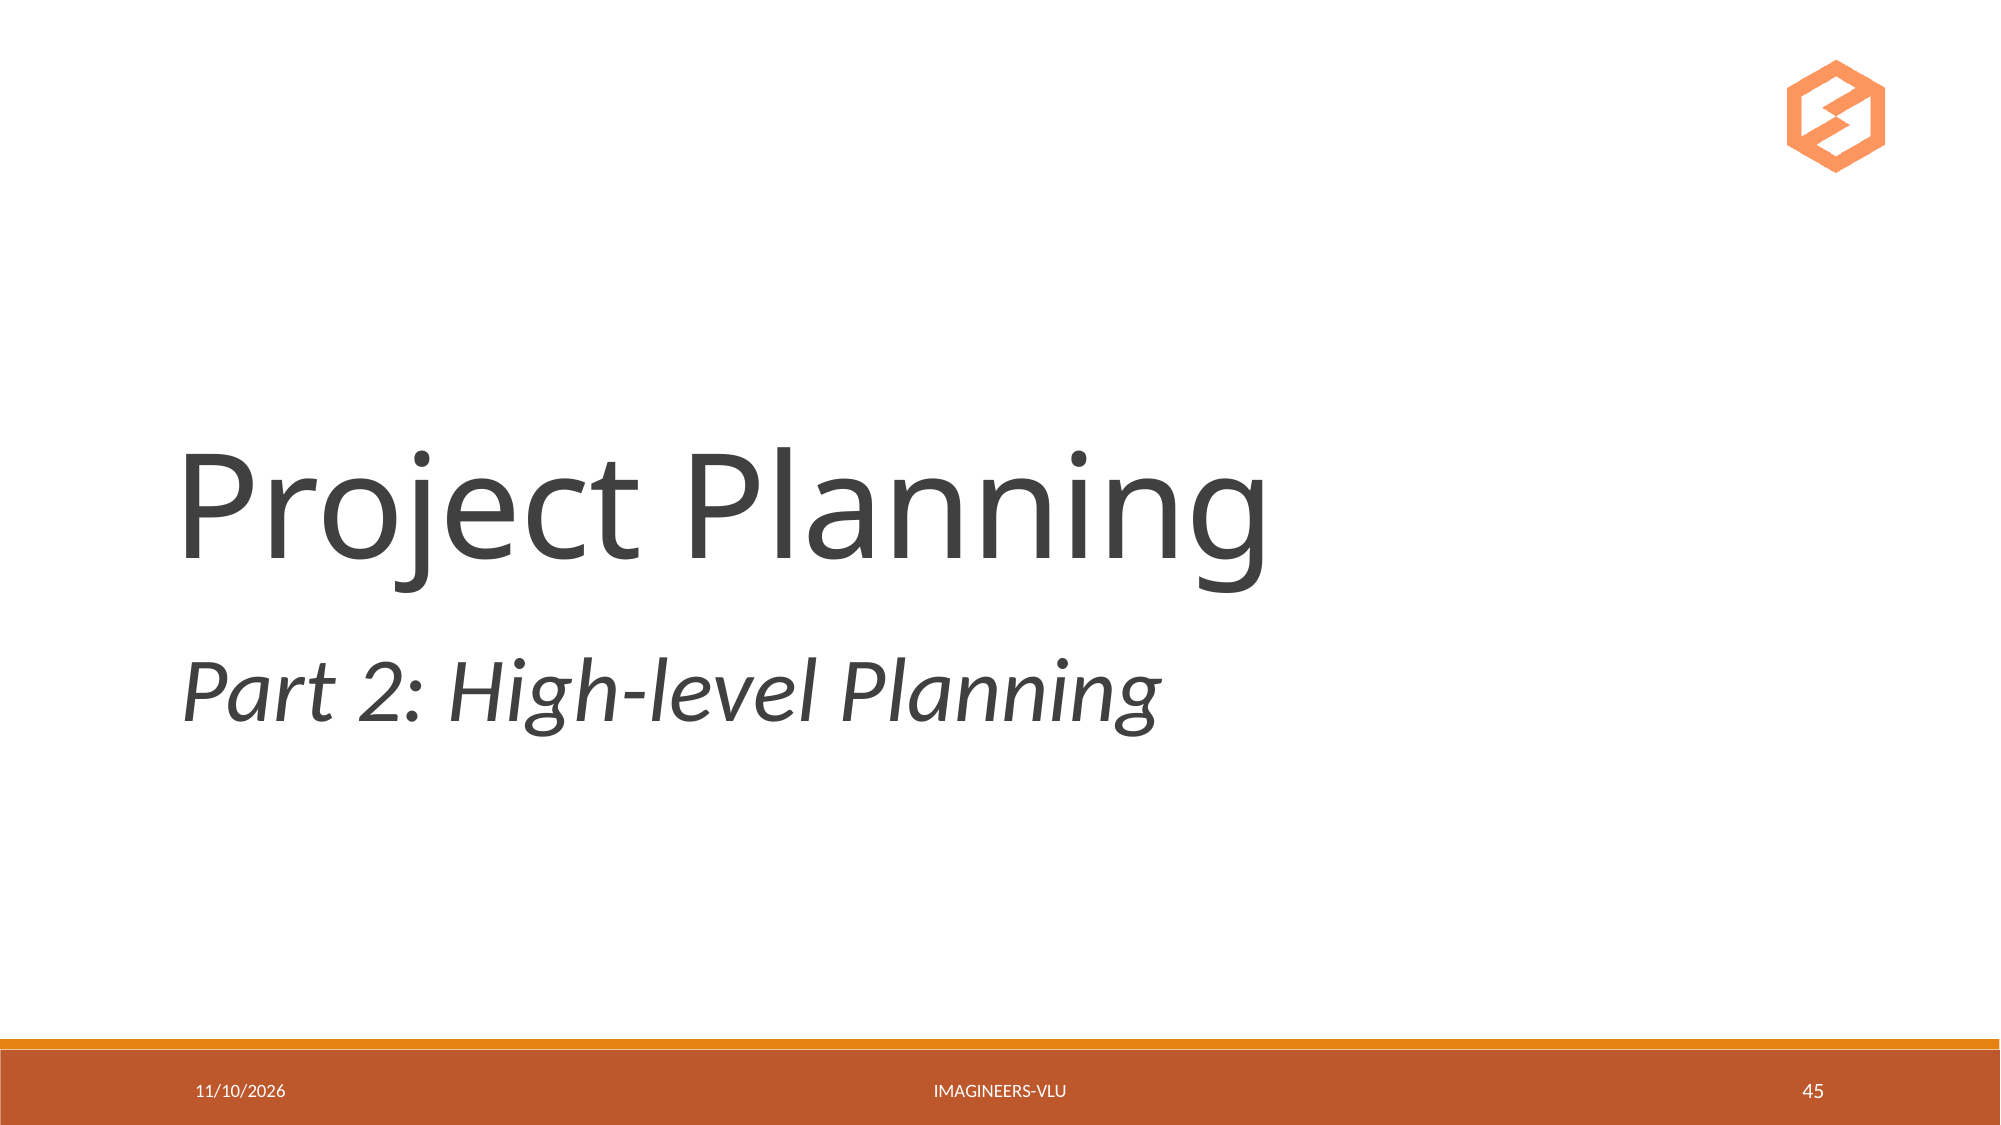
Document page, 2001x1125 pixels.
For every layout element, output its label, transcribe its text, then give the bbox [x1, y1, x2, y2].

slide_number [180, 1059, 586, 1120]
picture [1783, 59, 1888, 175]
footer Imagineers-VLU [604, 1059, 1396, 1120]
slide_number 45 [1624, 1059, 1840, 1120]
title Project Planning [157, 357, 1808, 596]
text_box Part 2: High-level Planning [166, 622, 1297, 748]
